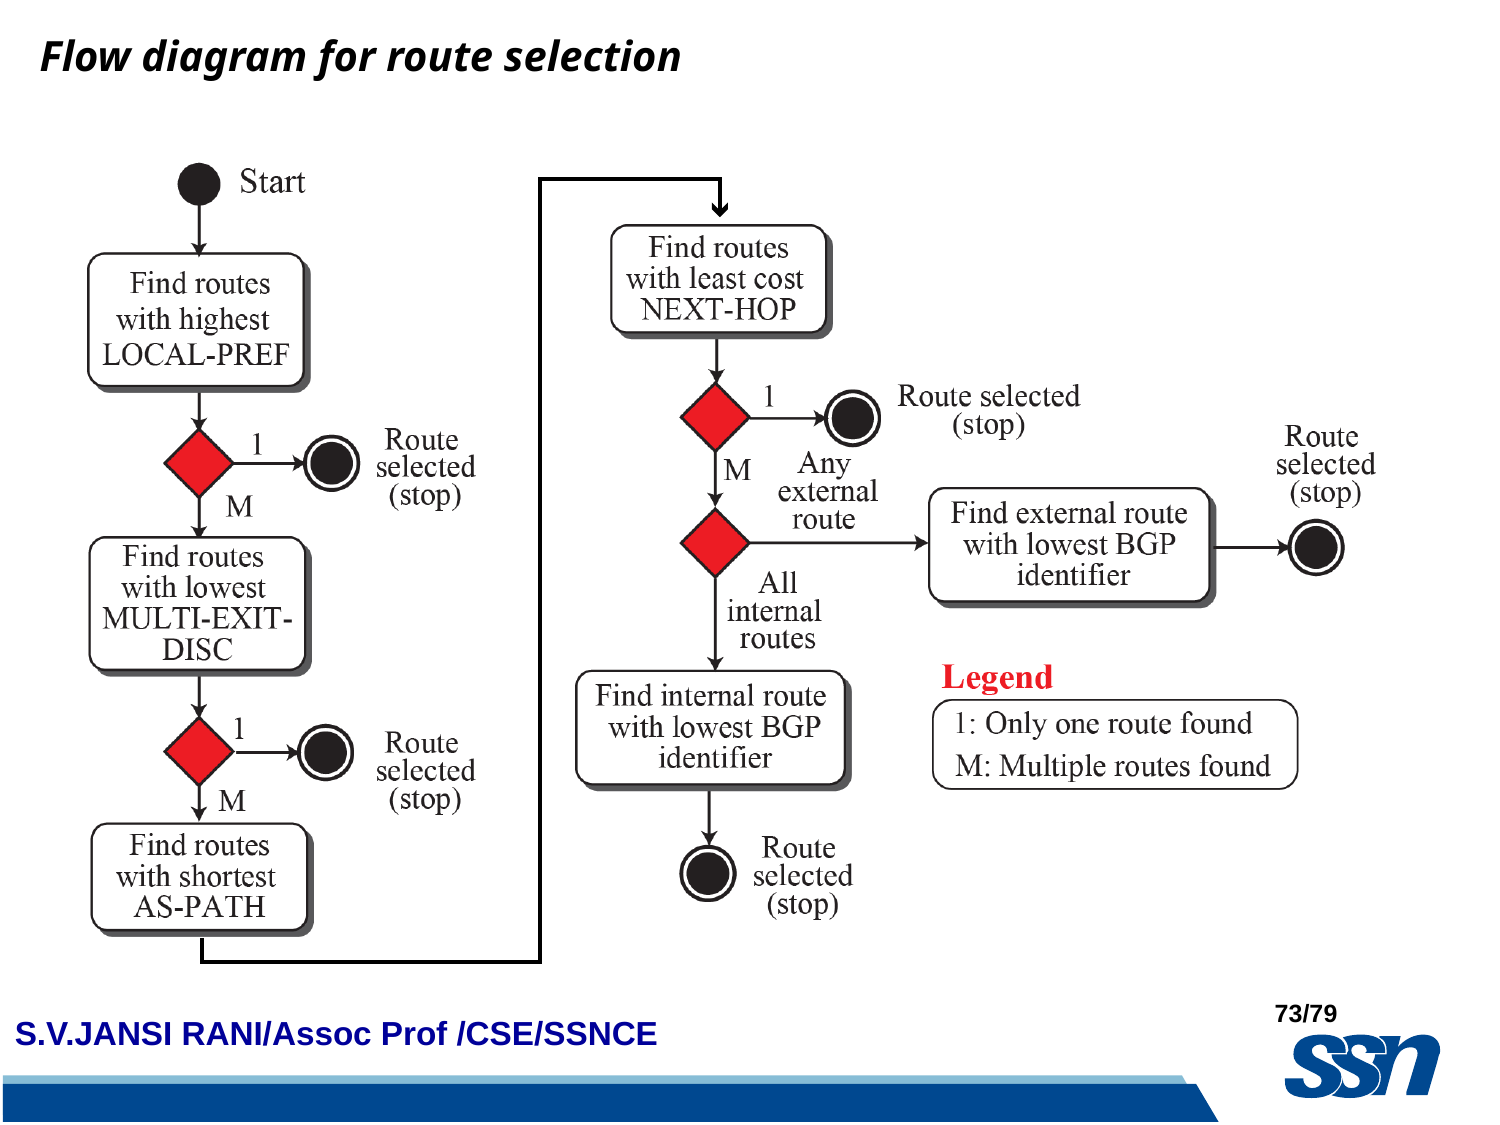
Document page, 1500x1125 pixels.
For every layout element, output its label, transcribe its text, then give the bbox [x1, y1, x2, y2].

text_box Flow diagram for route selection [24, 22, 1363, 87]
picture [87, 162, 1376, 965]
